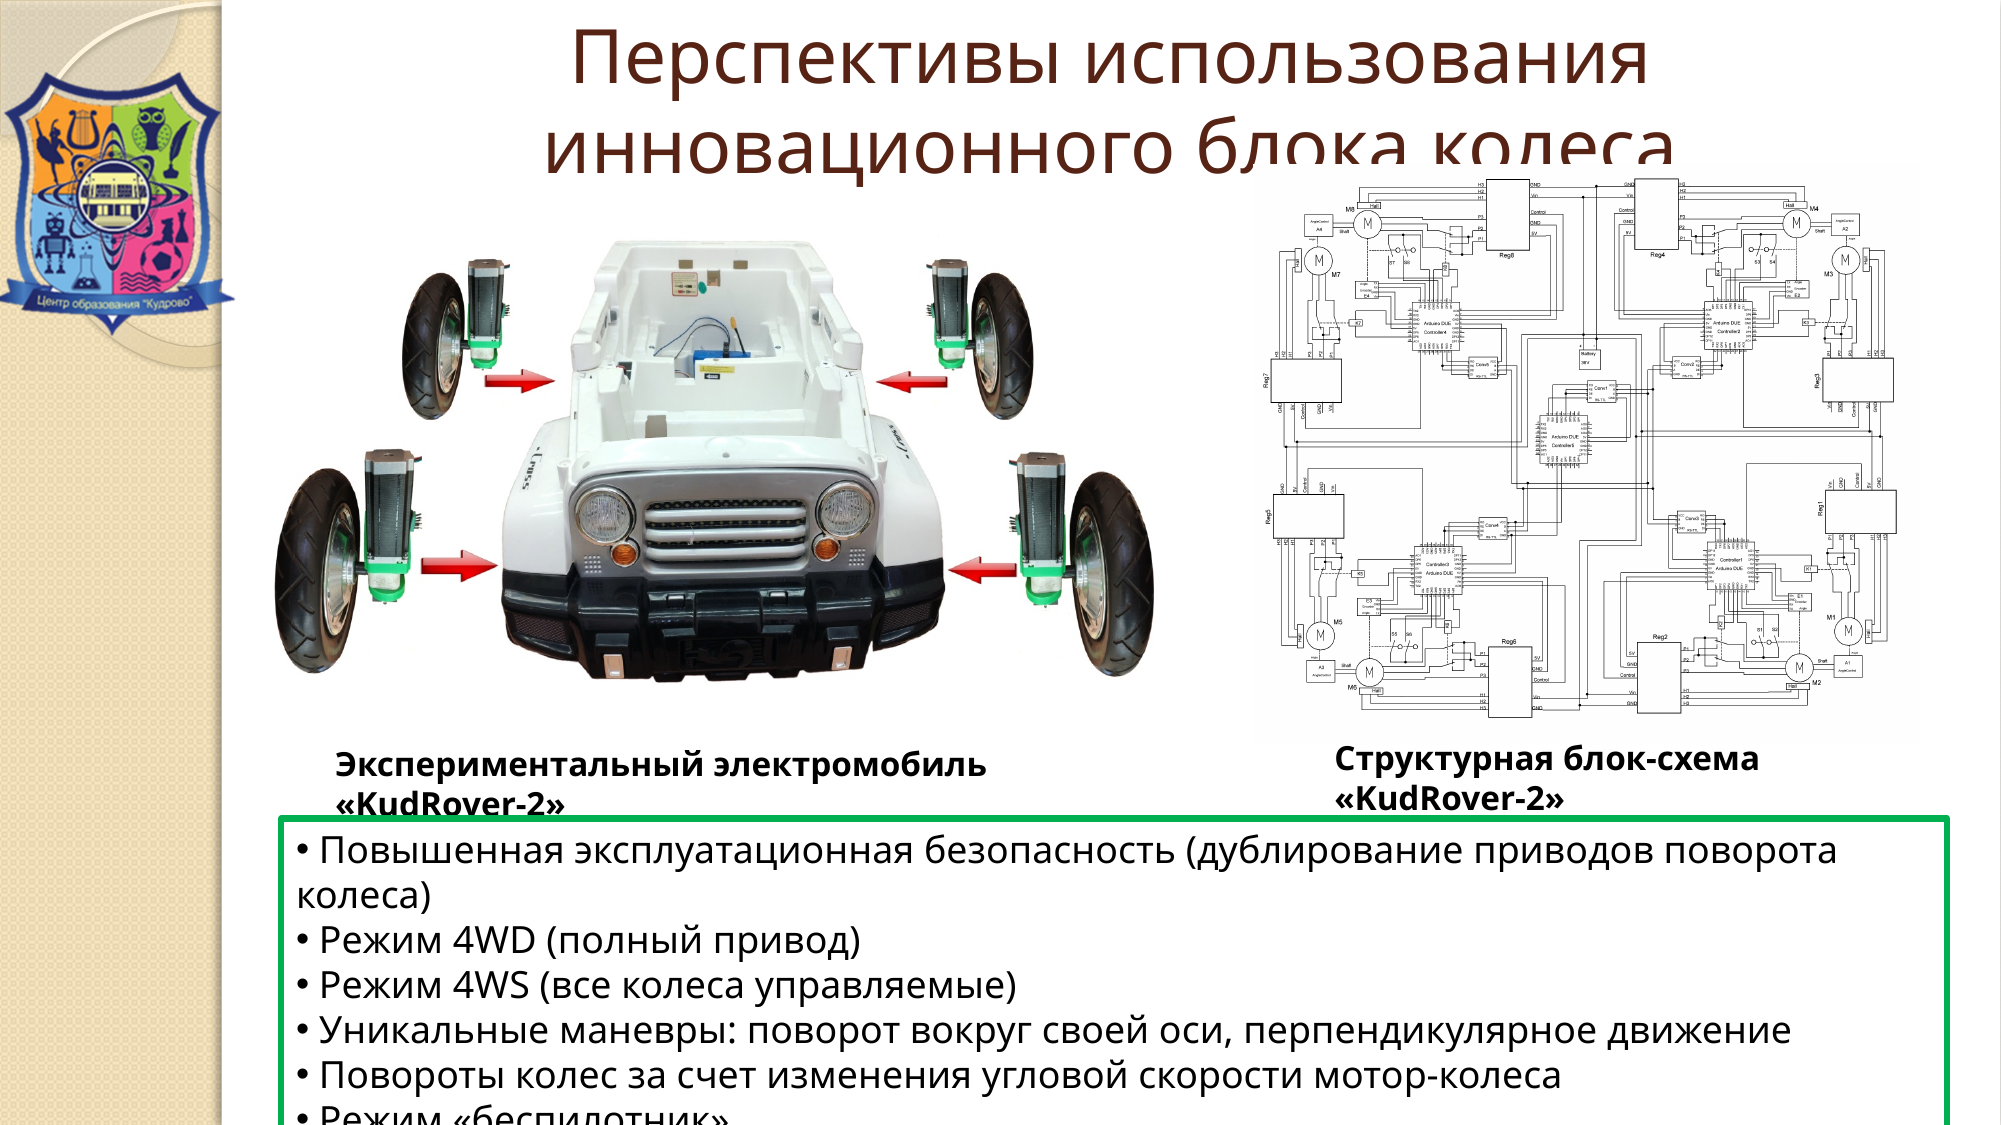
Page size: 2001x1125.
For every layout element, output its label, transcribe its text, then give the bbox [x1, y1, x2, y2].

text_box Повышенная эксплуатационная безопасность (дублирование приводов поворота колеса) Режим 4WD (полный привод) Режим 4WS (все колеса управляемые) Уникальные маневры: поворот вокруг своей оси, перпендикулярное движение Повороты колес за счет изменения угловой скорости мотор-колеса Режим «беспилотник» [281, 818, 1948, 1125]
picture [1253, 164, 1920, 745]
text_box Структурная блок-схема «KudRover-2» [1319, 729, 1929, 818]
text_box Экспериментальный электромобиль «KudRover-2» [320, 770, 1153, 818]
picture [0, 0, 1173, 758]
title Перспективы использования инновационного блока колеса [290, 23, 1931, 174]
